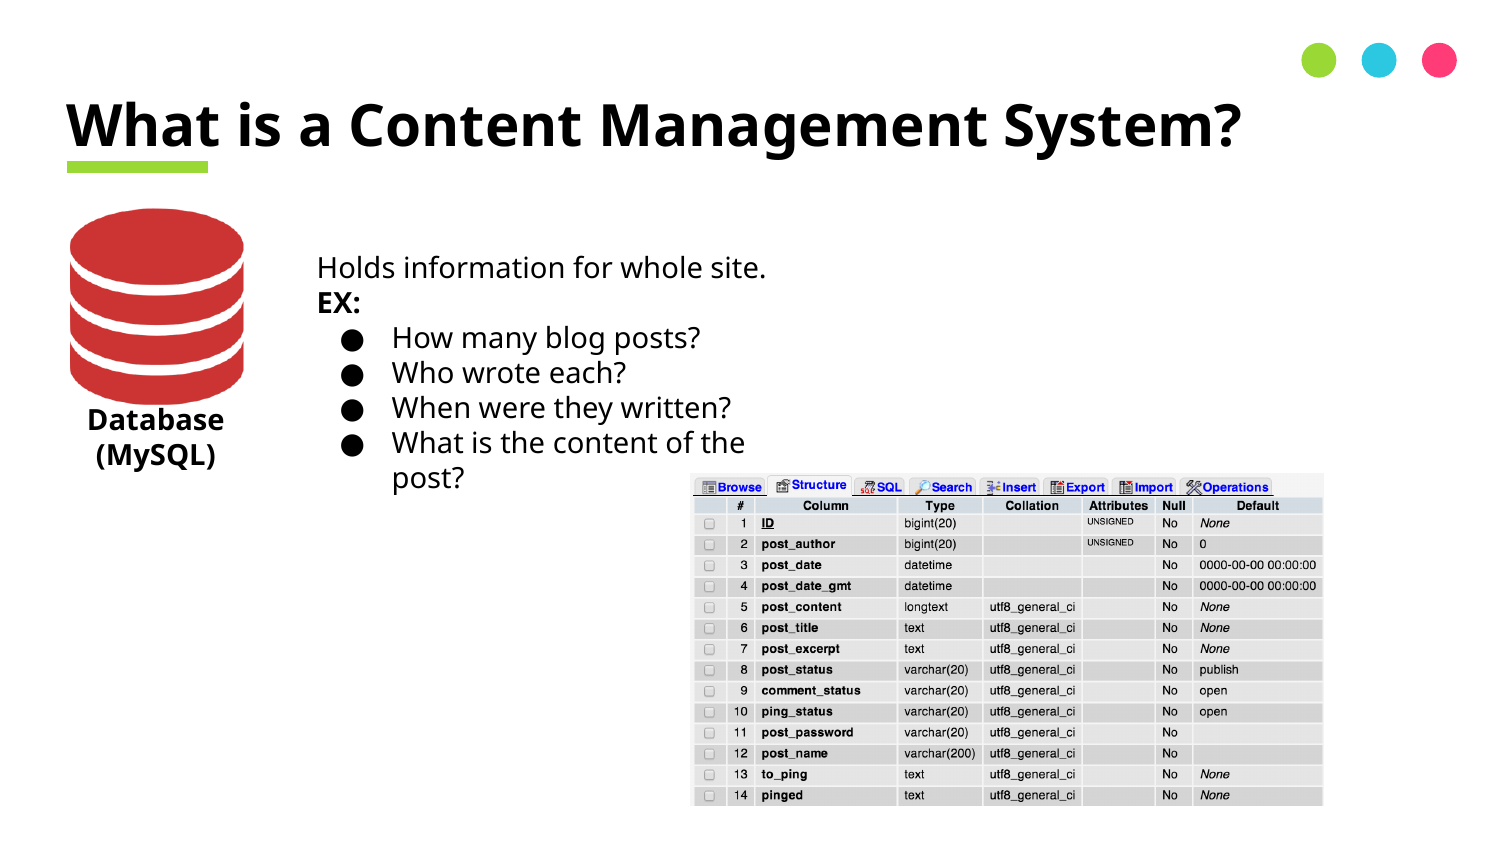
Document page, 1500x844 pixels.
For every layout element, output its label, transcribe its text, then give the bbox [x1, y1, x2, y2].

text_box Database (MySQL) [32, 386, 279, 493]
picture [57, 208, 255, 406]
text_box [1421, 42, 1457, 78]
text_box Holds information for whole site. EX: How many blog posts? Who wrote each? When were they written? What is the content of the post? [301, 234, 814, 462]
title What is a Content Management System? [51, 72, 1449, 167]
text_box [1301, 42, 1337, 78]
picture [690, 473, 1325, 806]
text_box [1361, 42, 1397, 78]
